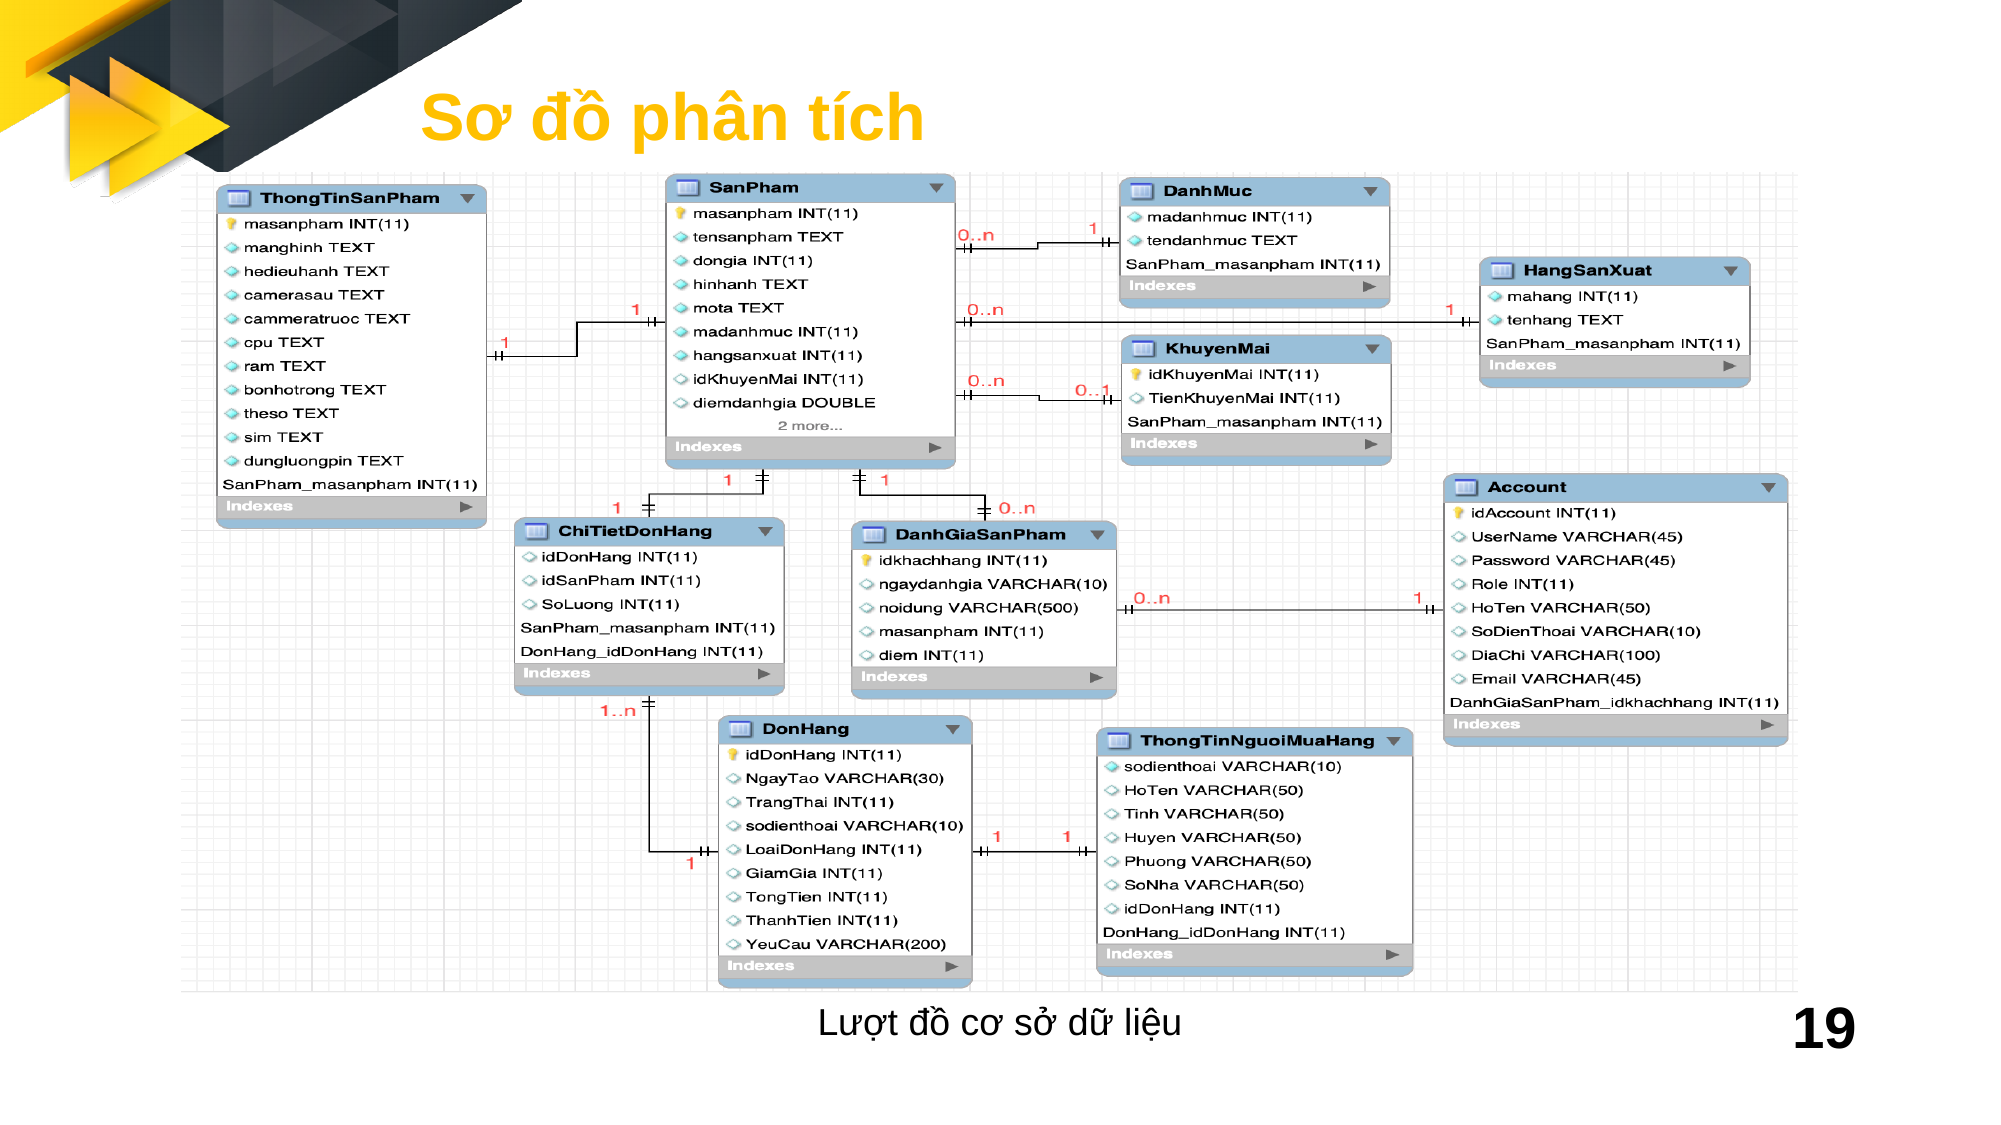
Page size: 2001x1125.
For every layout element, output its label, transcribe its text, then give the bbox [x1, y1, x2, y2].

text_box 19 [1650, 990, 2000, 1051]
text_box Lượt đồ cơ sở dữ liệu [802, 993, 1198, 1050]
text_box Sơ đồ phân tích [522, 74, 1359, 155]
picture [0, 0, 1798, 993]
